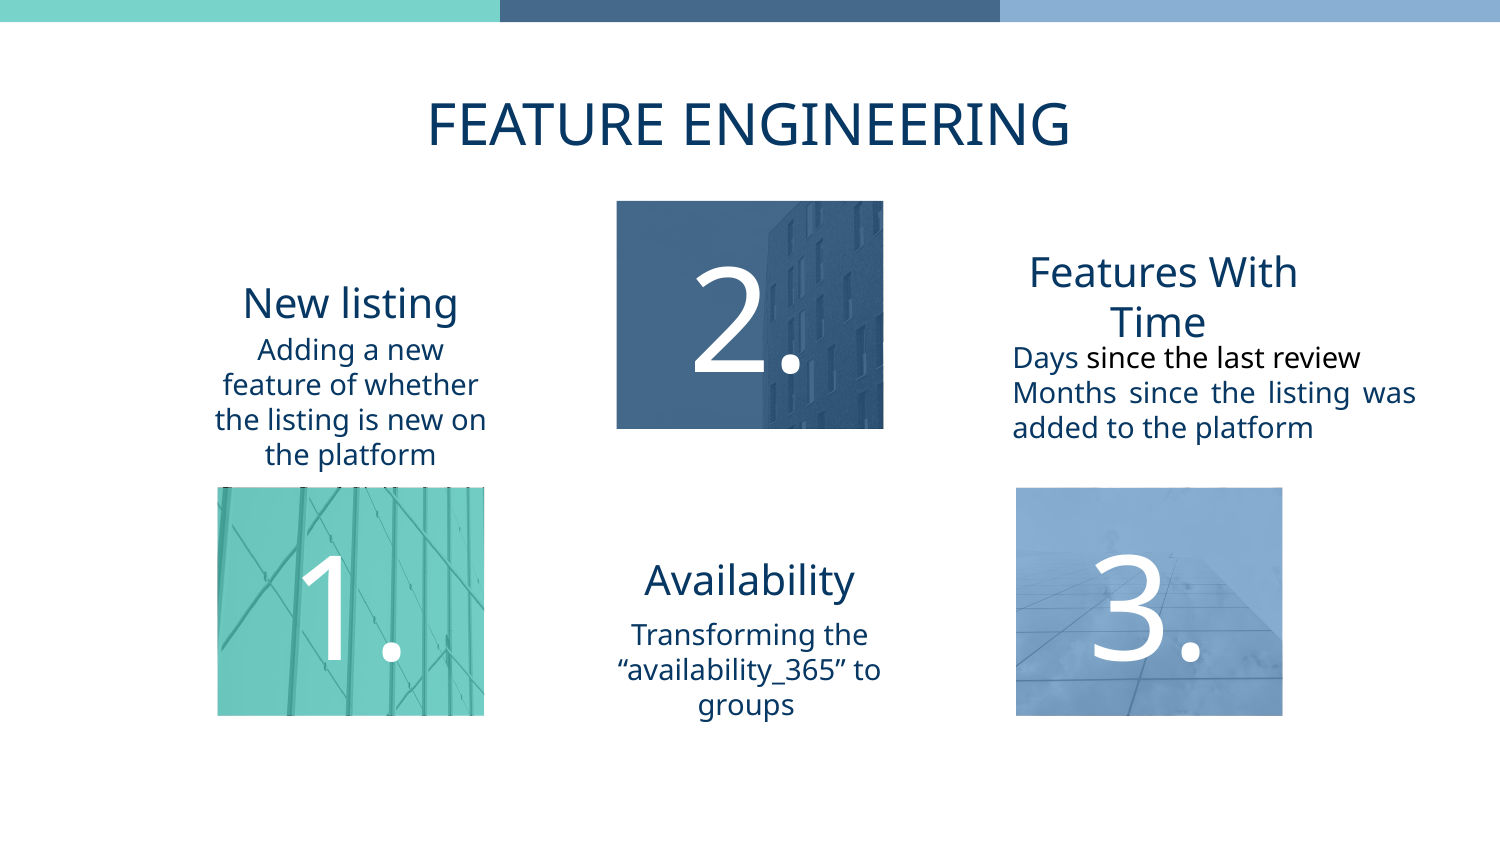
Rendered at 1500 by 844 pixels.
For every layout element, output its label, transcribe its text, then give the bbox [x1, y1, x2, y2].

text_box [616, 200, 884, 430]
subtitle Transforming the “availability_365” to groups [597, 613, 902, 724]
title FEATURE ENGINEERING [118, 88, 1382, 156]
subtitle Days since the last review Months since the listing was added to the platform [997, 336, 1432, 447]
subtitle Features With Time [972, 270, 1356, 323]
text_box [217, 487, 485, 716]
subtitle Availability [597, 553, 902, 606]
subtitle New listing [198, 275, 503, 328]
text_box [1015, 487, 1283, 716]
subtitle Adding a new feature of whether the listing is new on the platform [198, 336, 503, 467]
